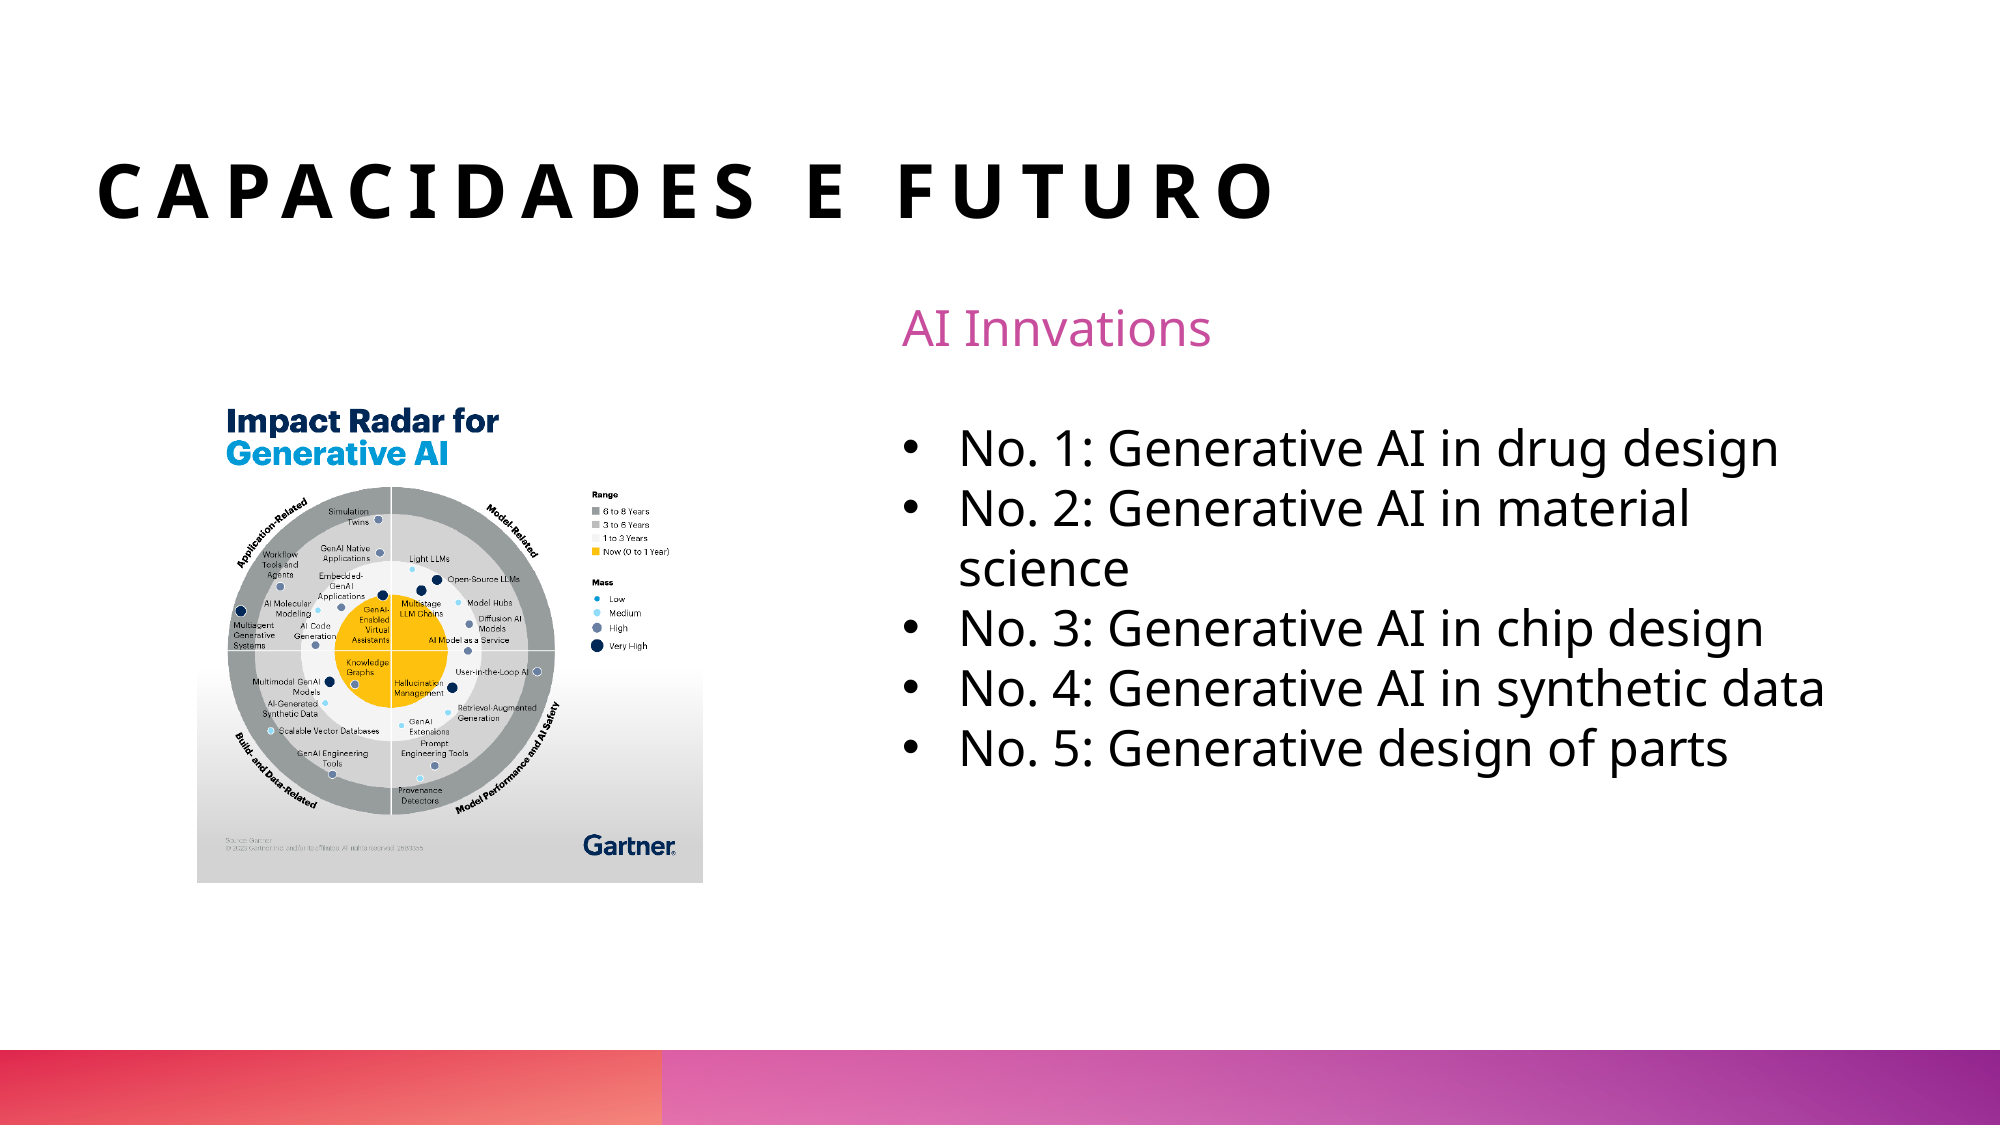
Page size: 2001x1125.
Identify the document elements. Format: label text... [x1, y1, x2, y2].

title Capacidades e futuro [95, 30, 1865, 234]
picture [197, 376, 703, 883]
text_box AI Innvations No. 1: Generative AI in drug design No. 2: Generative AI in material science No. 3: Generative AI in chip design No. 4: Generative AI in synthetic data No. 5: Generative design of parts [887, 289, 1888, 844]
